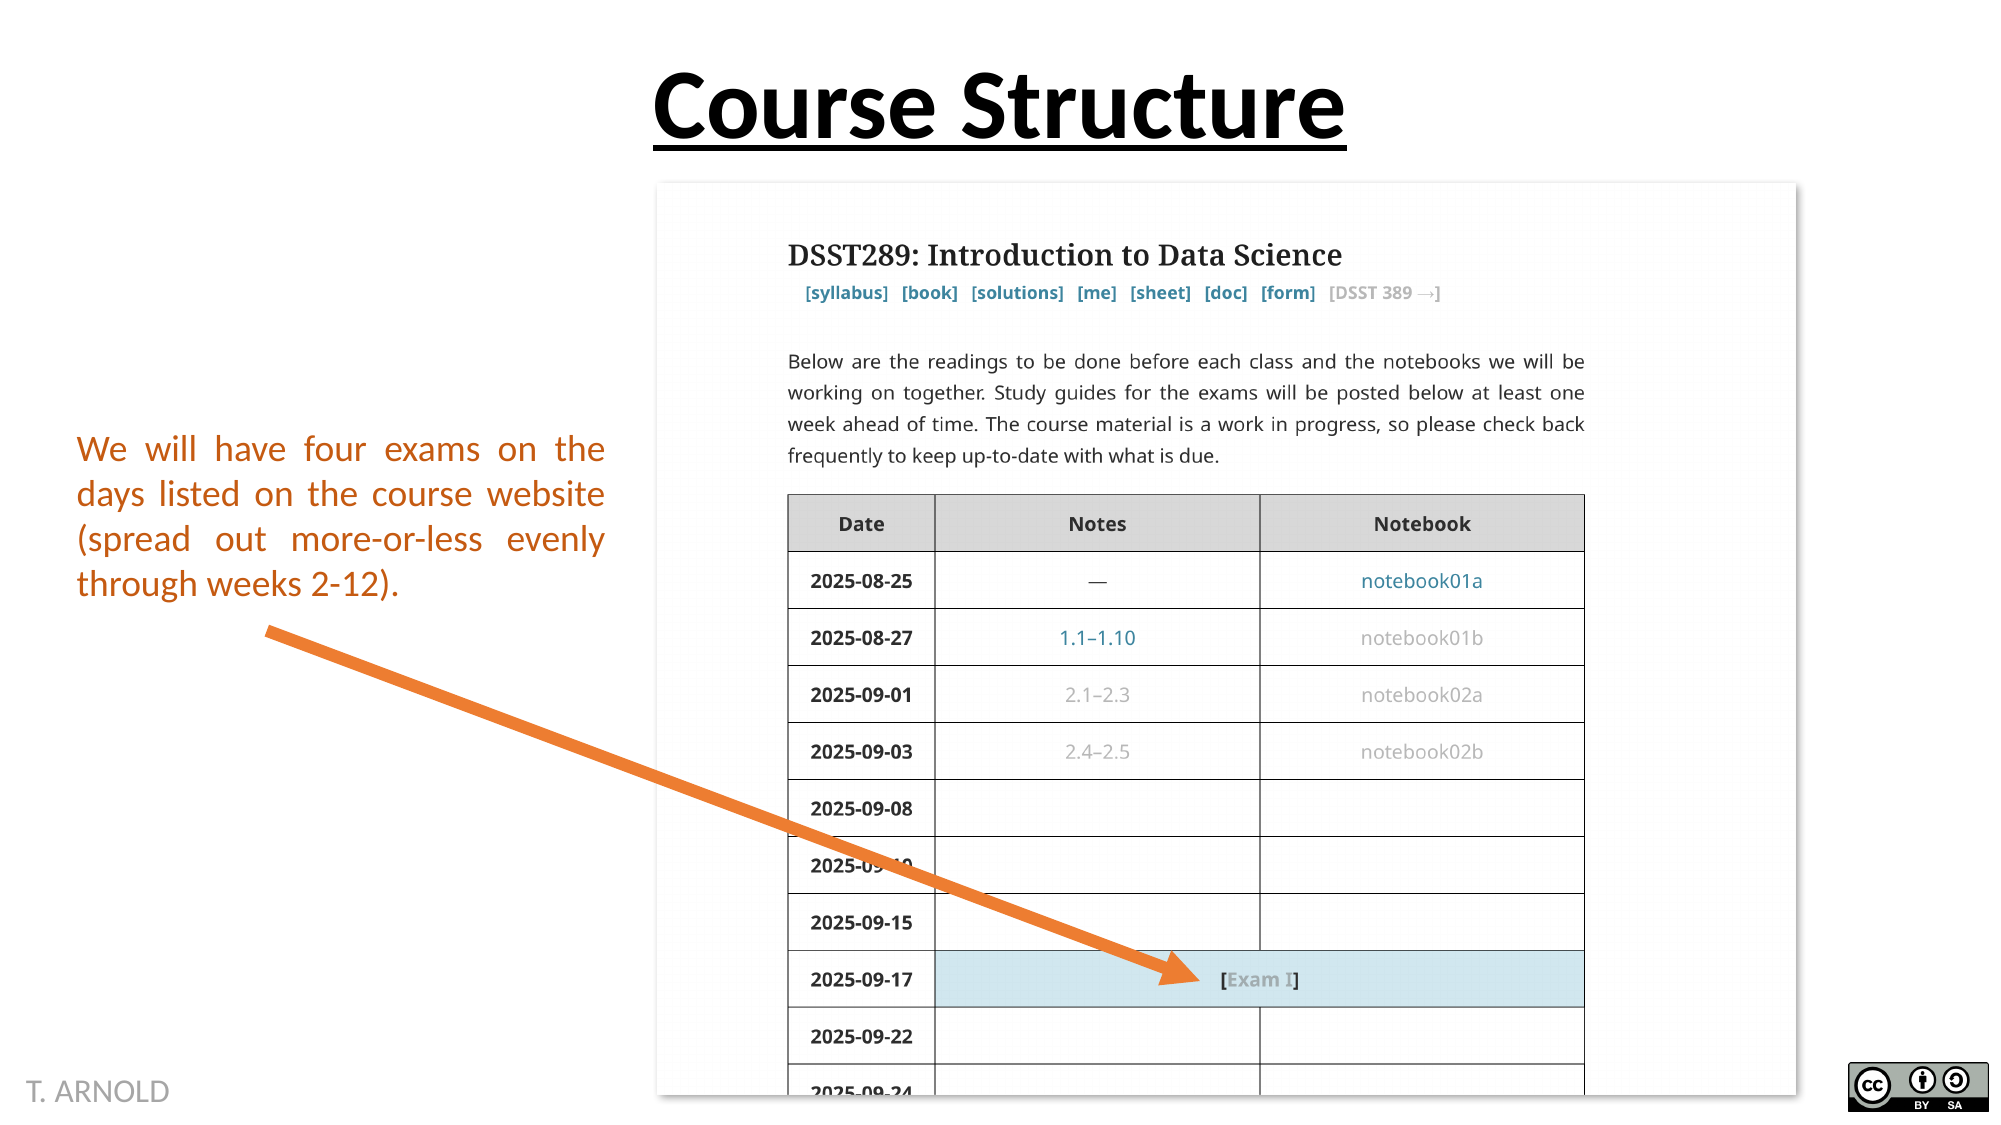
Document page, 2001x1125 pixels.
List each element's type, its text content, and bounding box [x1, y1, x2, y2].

text_box T. ARNOLD [11, 1062, 673, 1117]
text_box Course Structure [395, 30, 1605, 166]
picture [657, 183, 1796, 1095]
picture [1848, 1062, 1989, 1112]
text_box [266, 630, 1200, 981]
text_box We will have four exams on the days listed on the course website (spread out more-or-less evenly through weeks 2-12). [61, 416, 621, 612]
